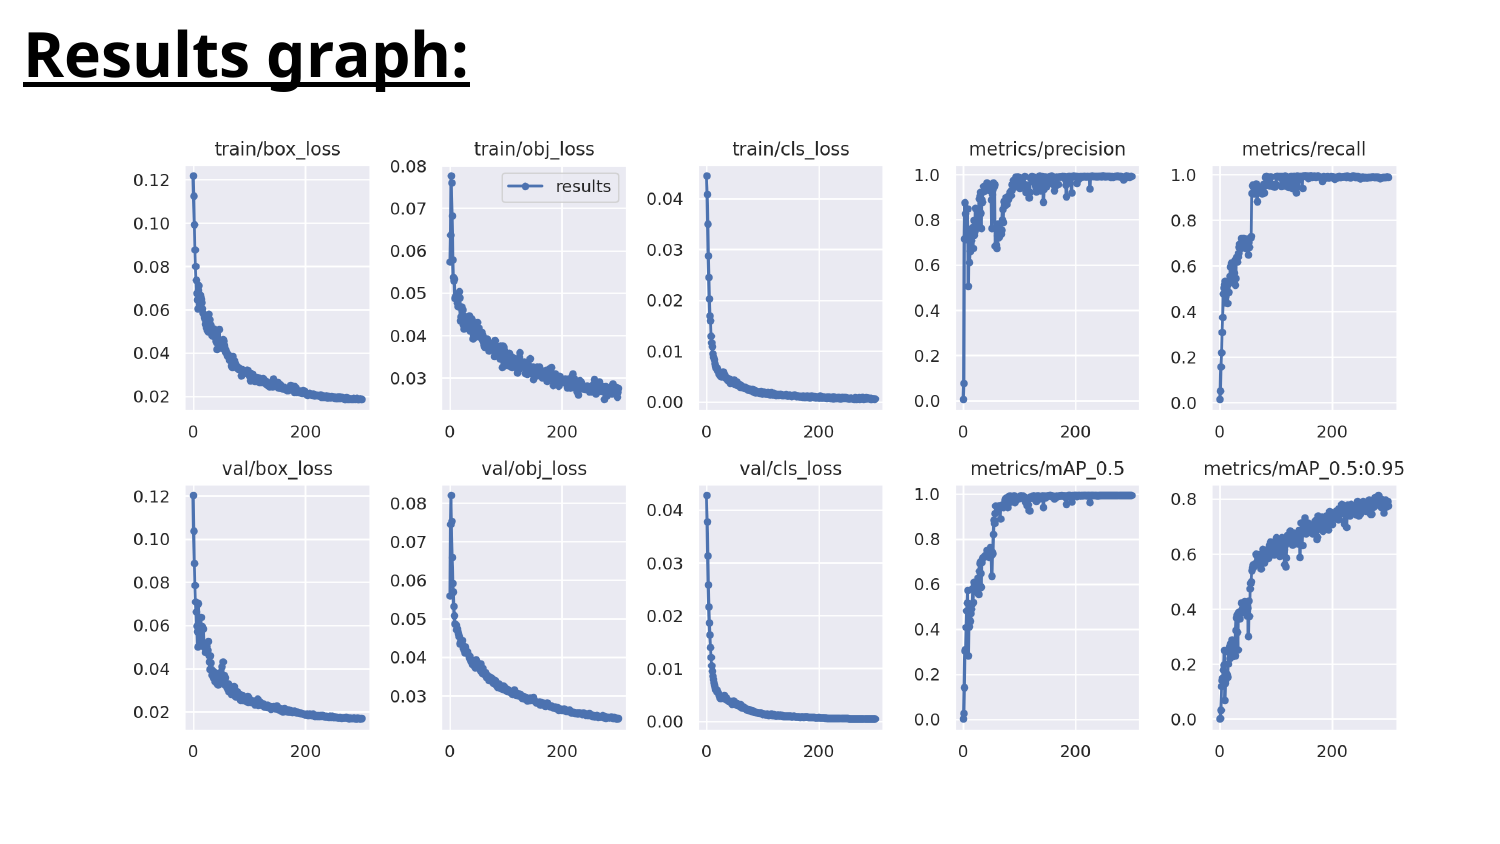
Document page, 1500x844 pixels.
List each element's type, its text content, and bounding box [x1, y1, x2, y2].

picture [113, 121, 1429, 780]
title Results graph: [8, 0, 1406, 105]
